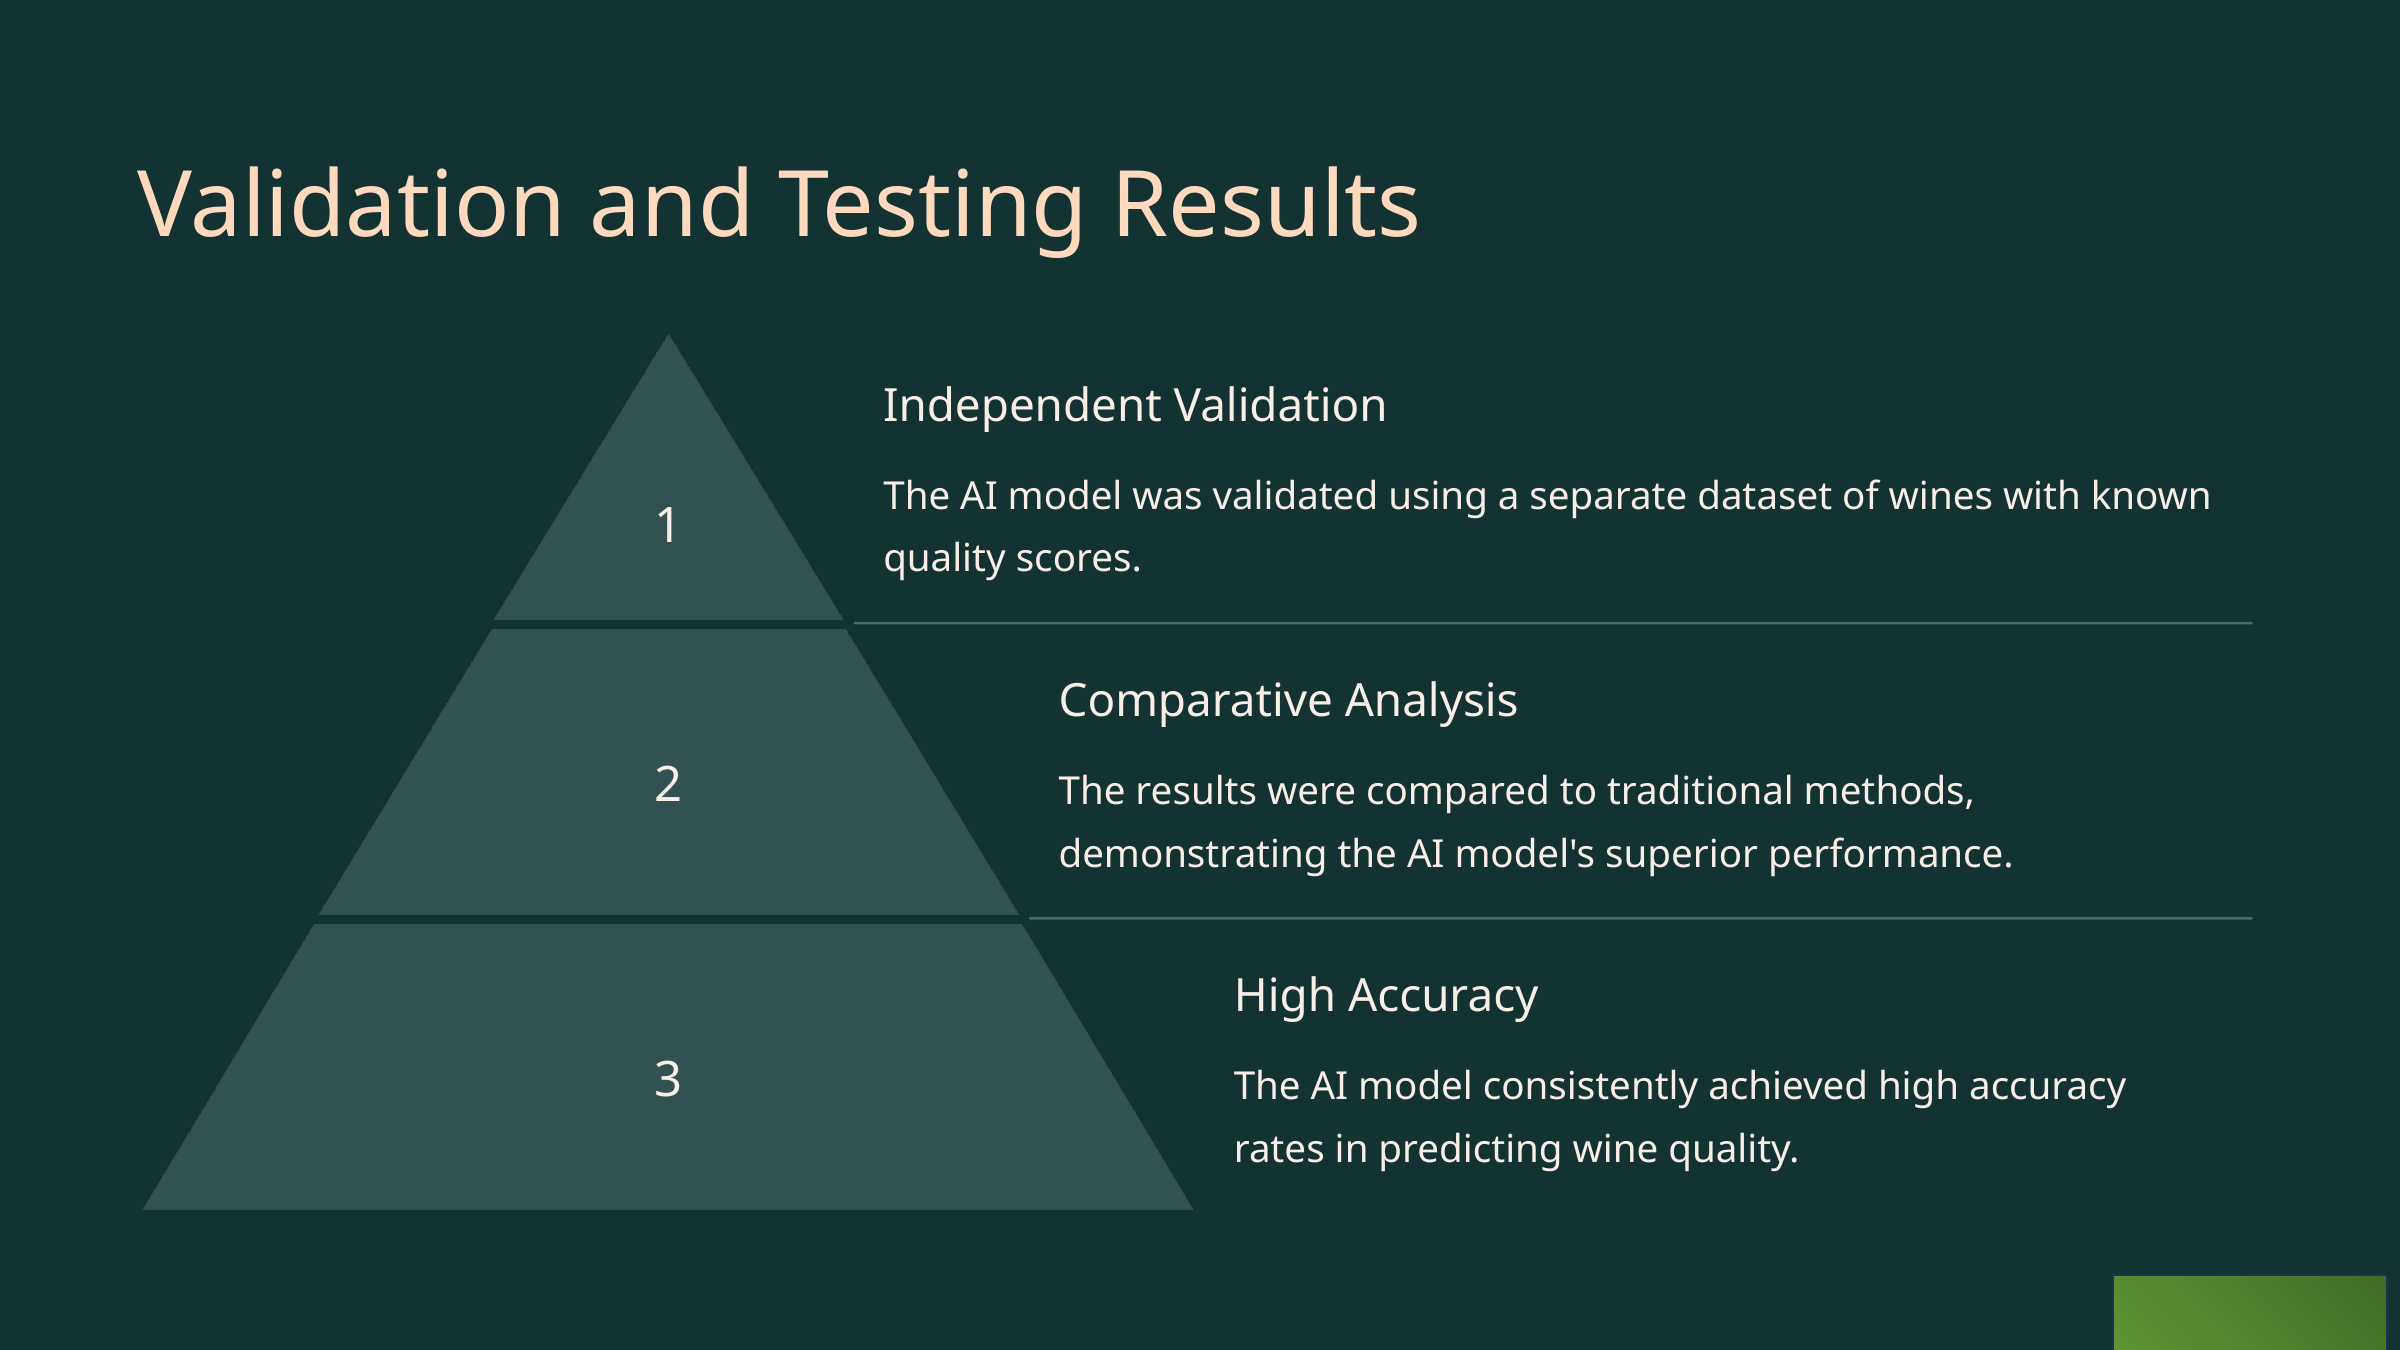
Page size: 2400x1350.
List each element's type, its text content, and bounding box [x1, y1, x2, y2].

text_box Validation and Testing Results [137, 139, 1371, 256]
picture [318, 629, 1020, 915]
text_box The AI model consistently achieved high accuracy rates in predicting wine quality. [1233, 1045, 2224, 1171]
text_box [853, 621, 2253, 625]
picture [142, 924, 1195, 1210]
text_box The results were compared to traditional methods, demonstrating the AI model's superior performance. [1058, 749, 2224, 876]
text_box The AI model was validated using a separate dataset of wines with known quality scores. [883, 454, 2224, 581]
text_box Comparative Analysis [1058, 668, 1521, 727]
text_box Independent Validation [883, 373, 1373, 431]
text_box [2112, 1274, 2388, 1350]
picture [2106, 1271, 2389, 1339]
text_box High Accuracy [1233, 963, 1696, 1022]
picture [493, 333, 845, 620]
